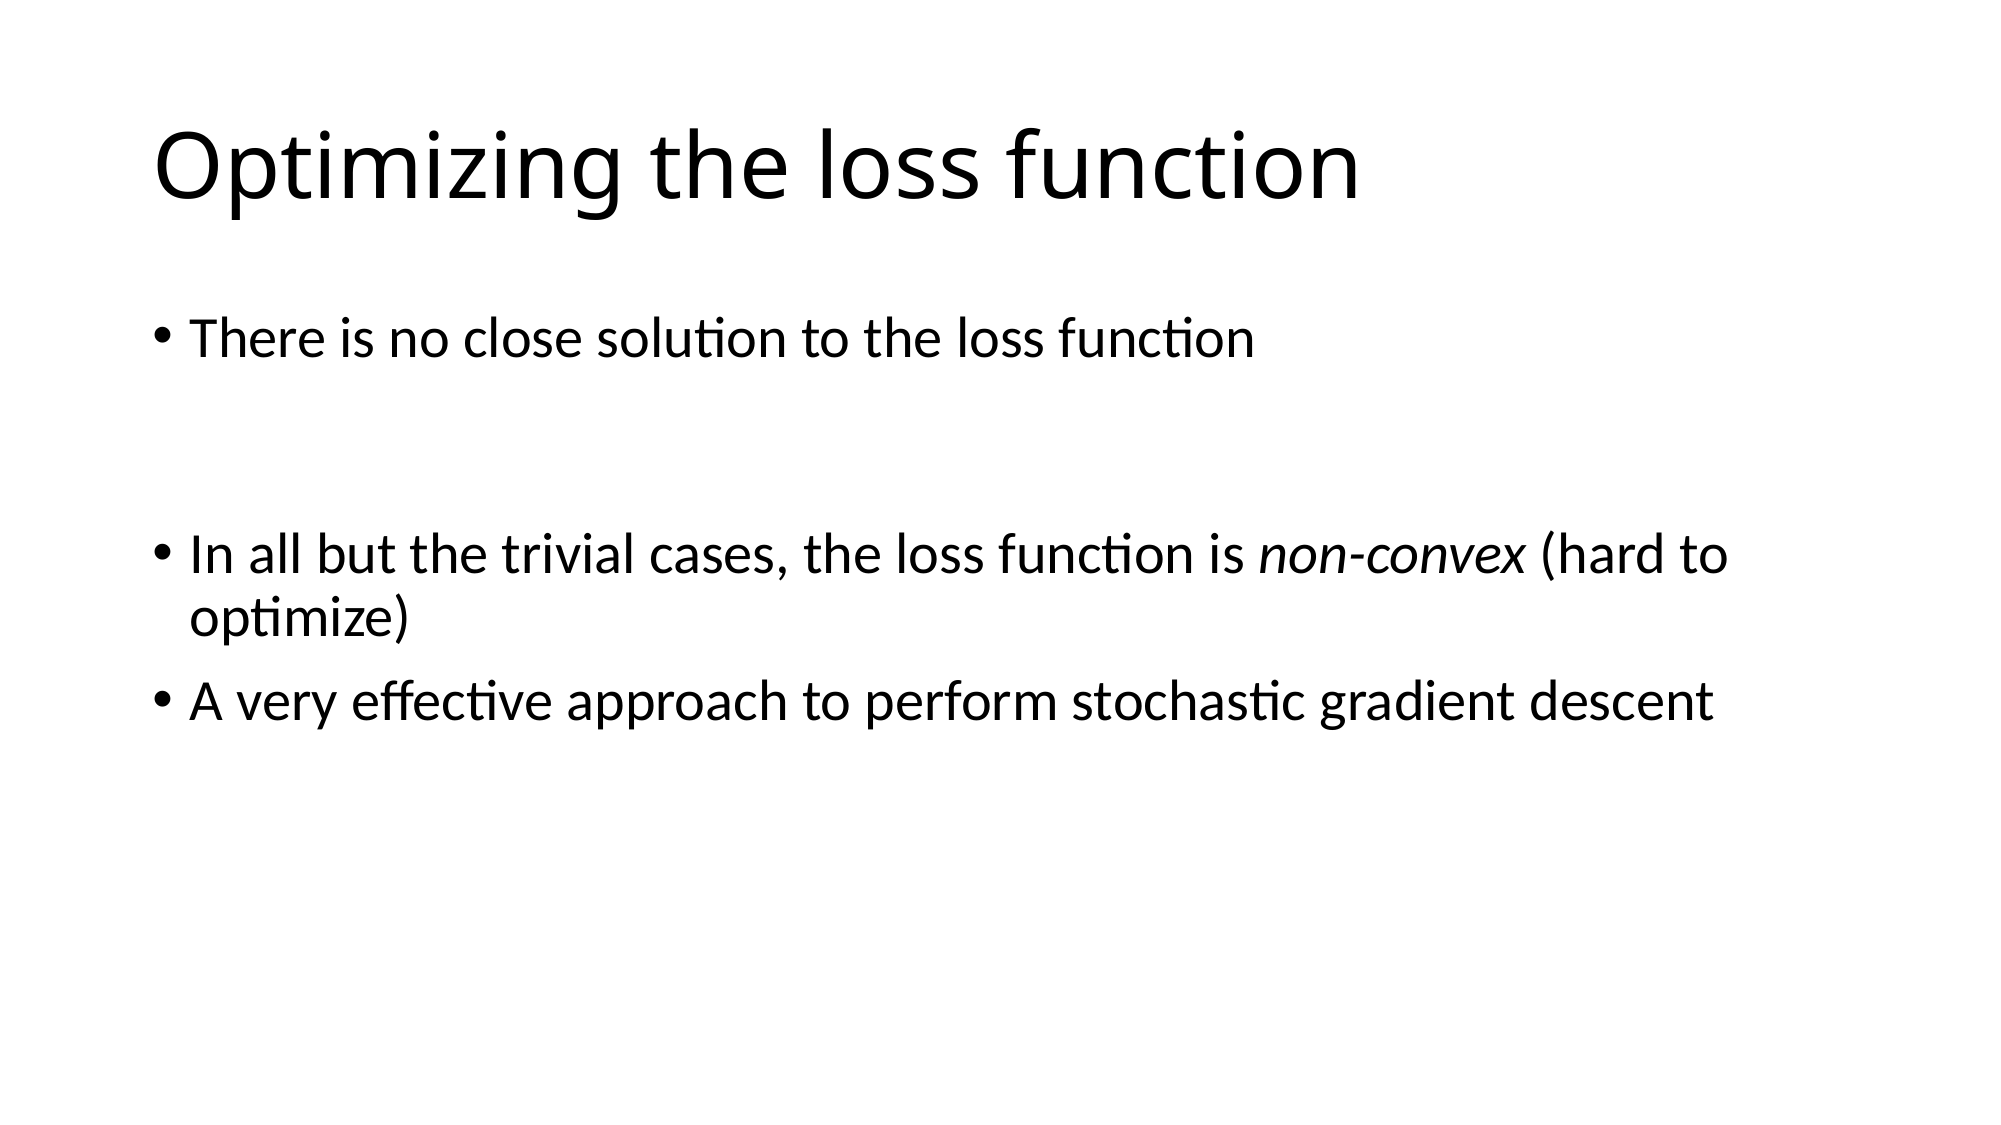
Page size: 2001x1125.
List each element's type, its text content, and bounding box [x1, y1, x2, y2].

title Optimizing the loss function [137, 59, 1863, 278]
